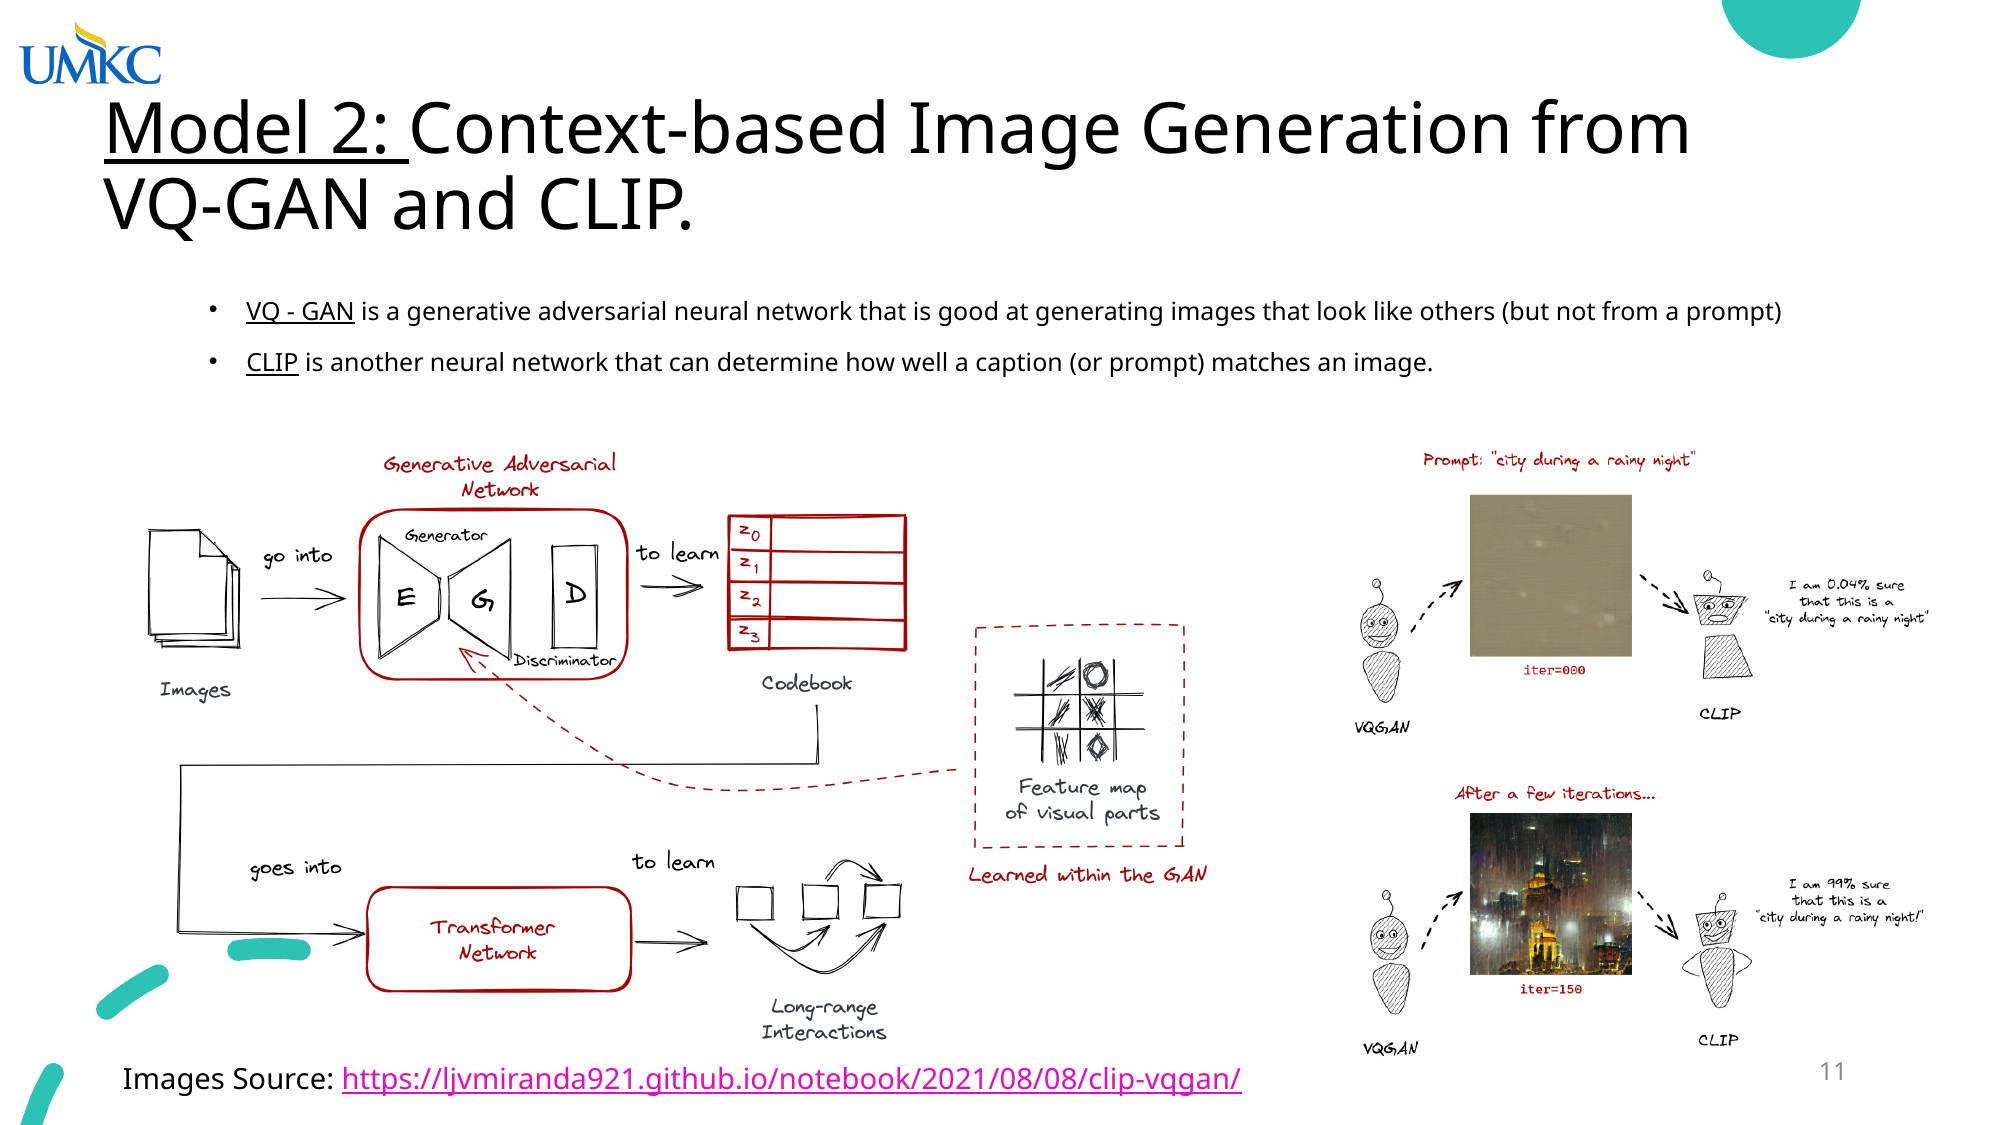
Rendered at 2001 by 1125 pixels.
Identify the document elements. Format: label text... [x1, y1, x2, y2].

list VQ - GAN is a generative adversarial neural network that is good at generating images that look like others (but not from a prompt) CLIP is another neural network that can determine how well a caption (or prompt) matches an image. [193, 288, 1807, 922]
title Model 2: Context-based Image Generation from VQ-GAN and CLIP. [88, 59, 1814, 278]
slide_number 11 [1550, 1067, 1863, 1103]
text_box Images Source: https://ljvmiranda921.github.io/notebook/2021/08/08/clip-vqgan/ [108, 1053, 1550, 1108]
picture [0, 3, 179, 102]
picture [1346, 441, 1936, 1067]
picture [137, 441, 1217, 1055]
